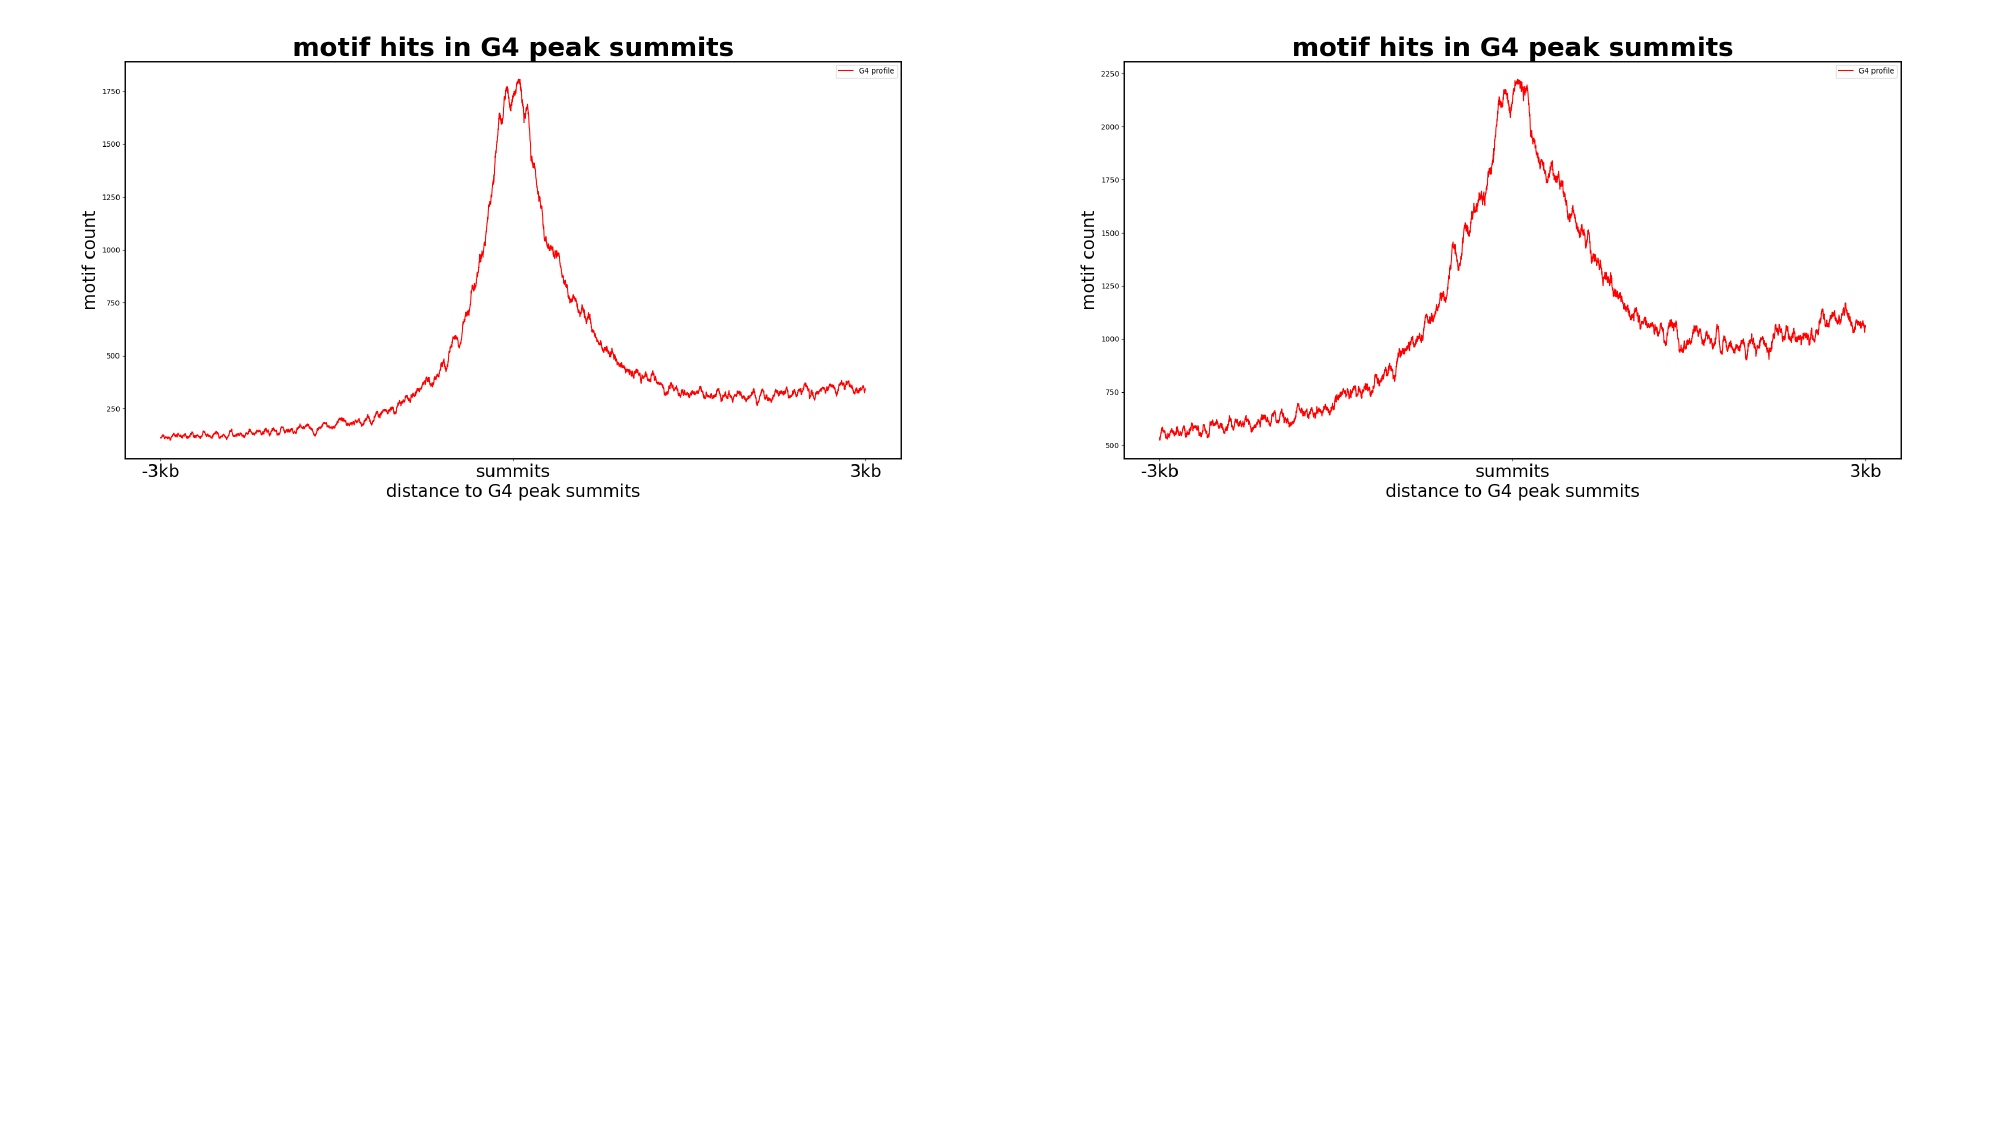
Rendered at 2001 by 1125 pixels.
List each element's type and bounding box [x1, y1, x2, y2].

picture [0, 0, 2000, 515]
